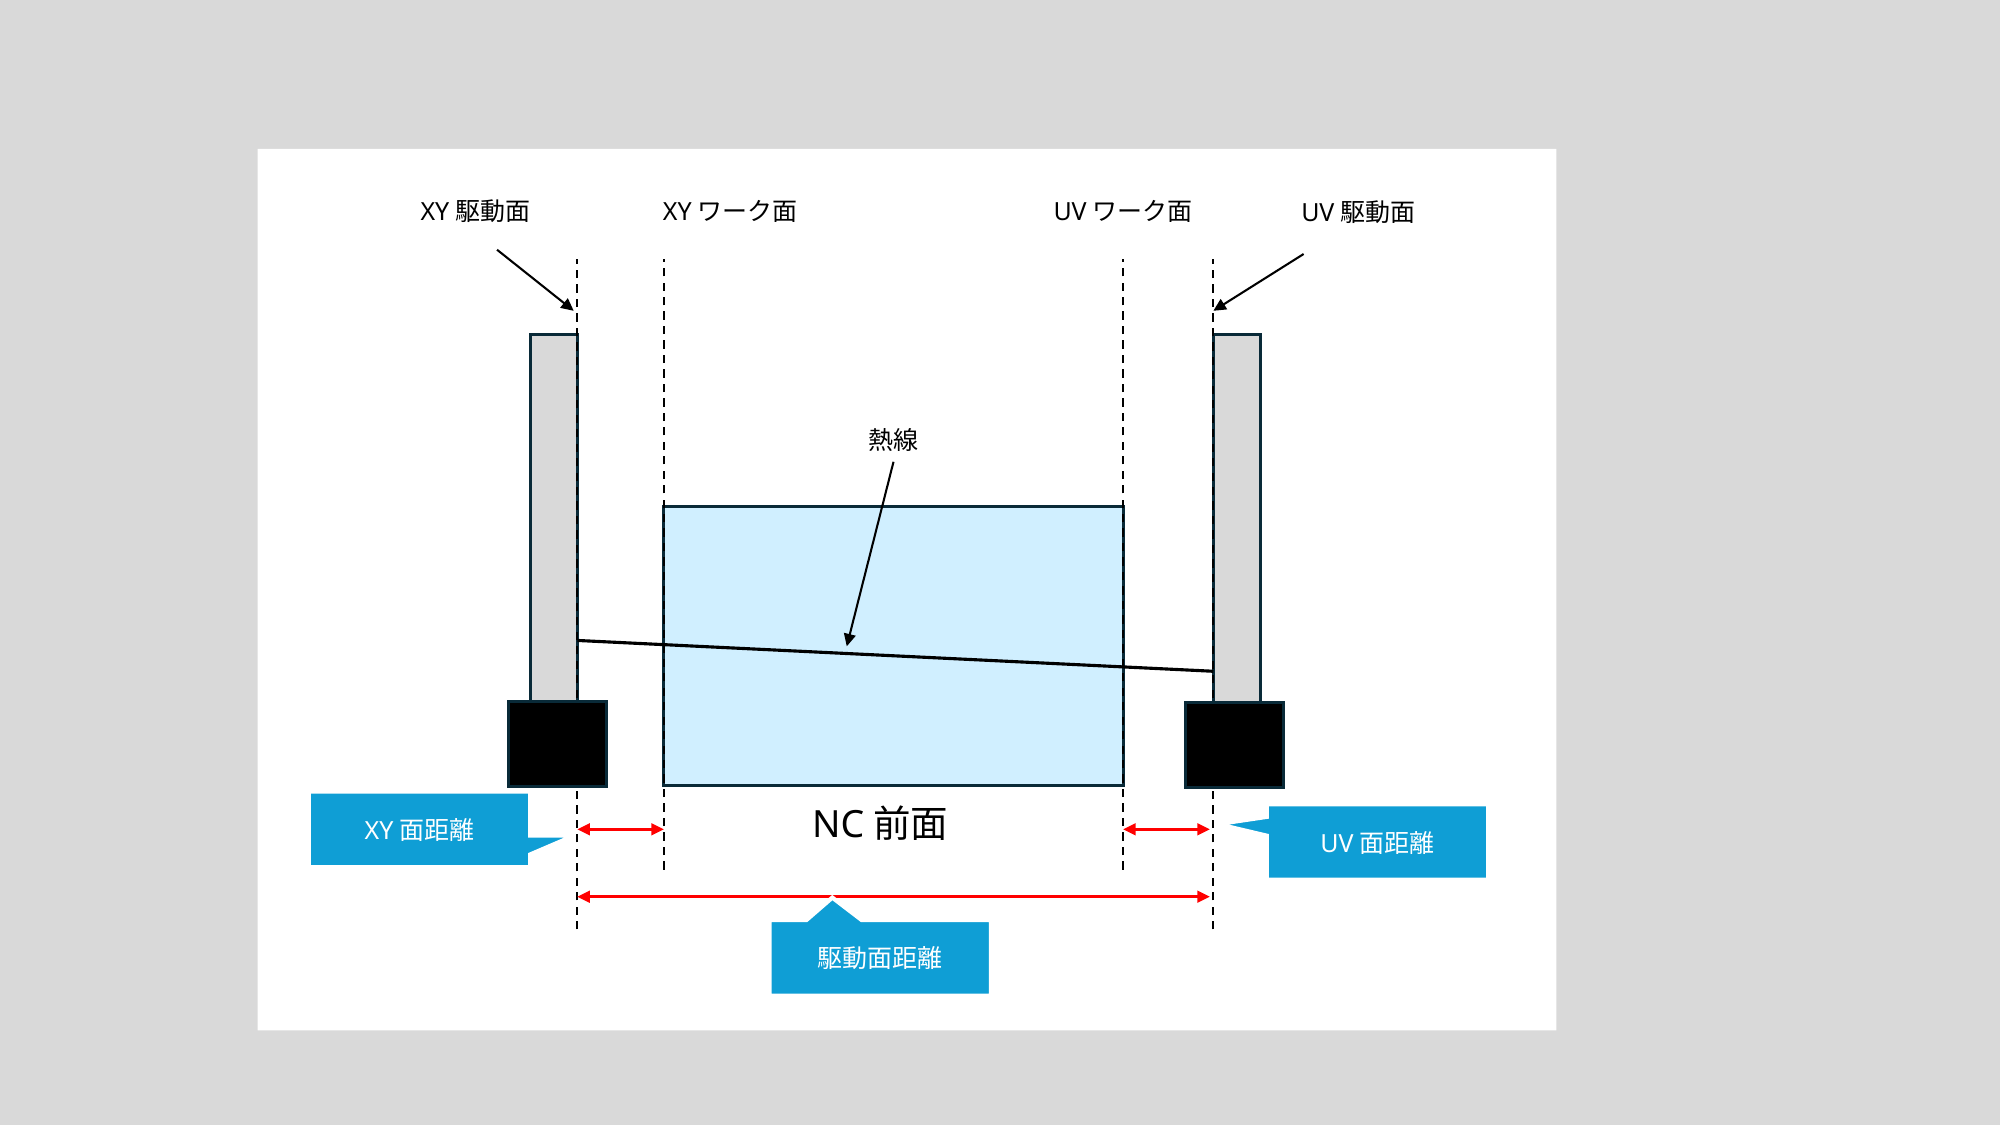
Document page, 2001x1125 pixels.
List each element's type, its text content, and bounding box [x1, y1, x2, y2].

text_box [846, 481, 894, 647]
text_box [529, 333, 576, 700]
text_box [1214, 701, 1285, 789]
text_box [1184, 701, 1212, 789]
text_box [894, 505, 1122, 639]
text_box 熱線 [853, 417, 934, 462]
text_box UV面距離 [1217, 802, 1491, 882]
text_box 駆動面距離 [767, 898, 994, 998]
text_box UV駆動面 [1286, 189, 1431, 235]
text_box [1124, 639, 1212, 672]
text_box [665, 672, 1122, 787]
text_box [665, 639, 1122, 672]
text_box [496, 249, 575, 312]
text_box XY駆動面 [405, 188, 546, 233]
text_box UVワーク面 [1038, 188, 1208, 233]
text_box [578, 700, 608, 788]
text_box [1214, 333, 1262, 701]
text_box XY面距離 [306, 789, 576, 870]
text_box NC前面 [797, 792, 964, 852]
text_box XYワーク面 [648, 188, 813, 233]
text_box [507, 700, 576, 788]
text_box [578, 639, 663, 672]
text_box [1212, 253, 1305, 312]
text_box [256, 147, 1558, 1032]
text_box [665, 505, 846, 639]
